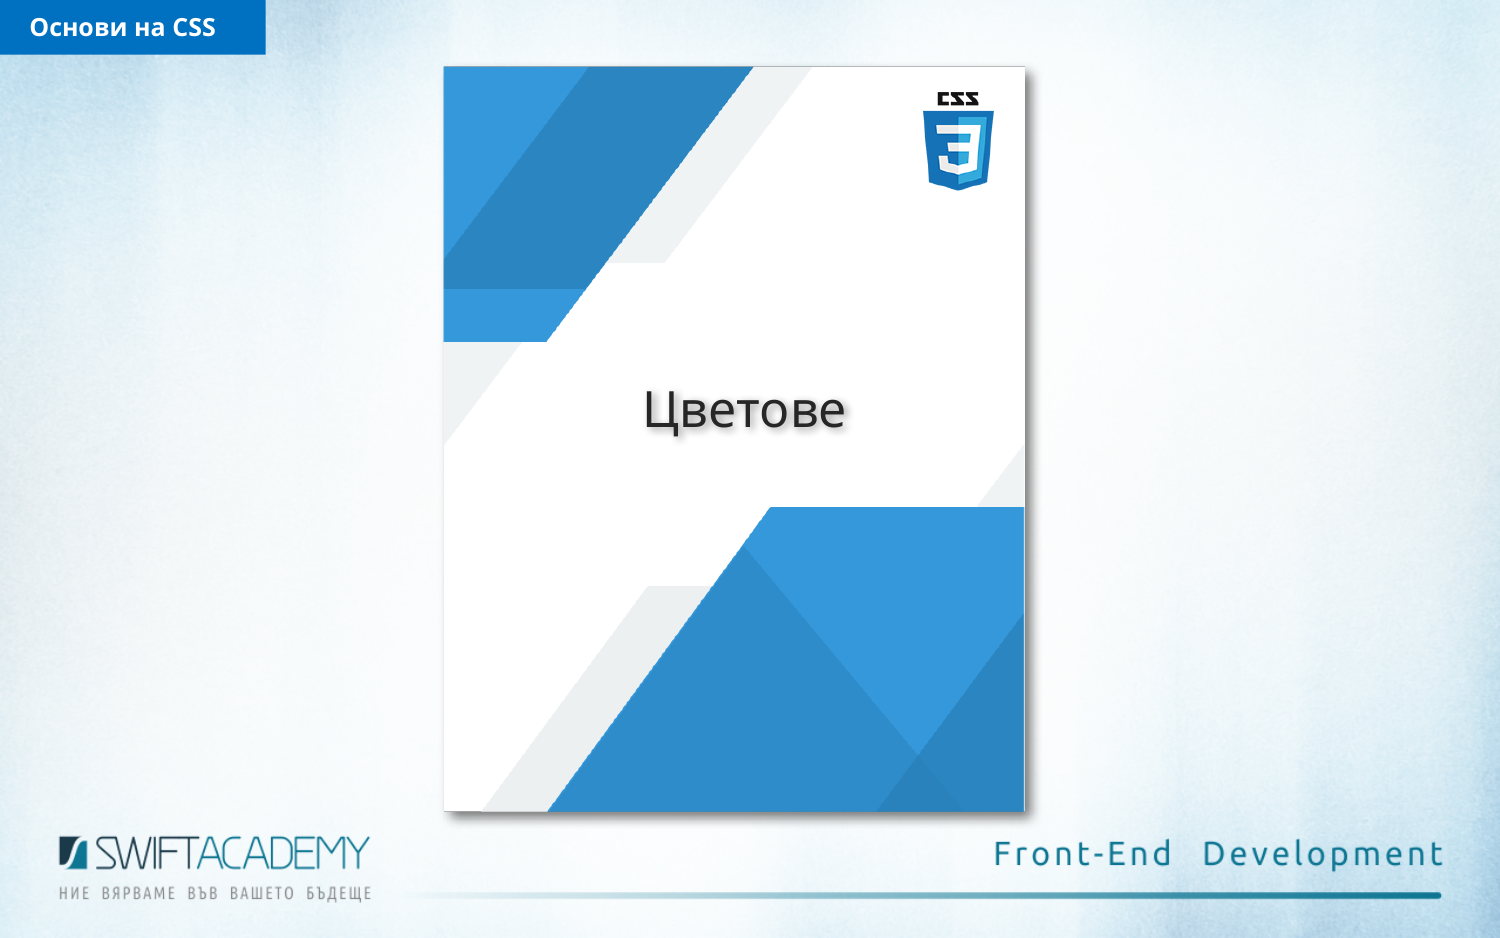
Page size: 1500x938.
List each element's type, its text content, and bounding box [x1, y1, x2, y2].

text_box Основи на CSS [14, 4, 266, 49]
text_box [0, 0, 267, 56]
picture [0, 0, 1500, 938]
